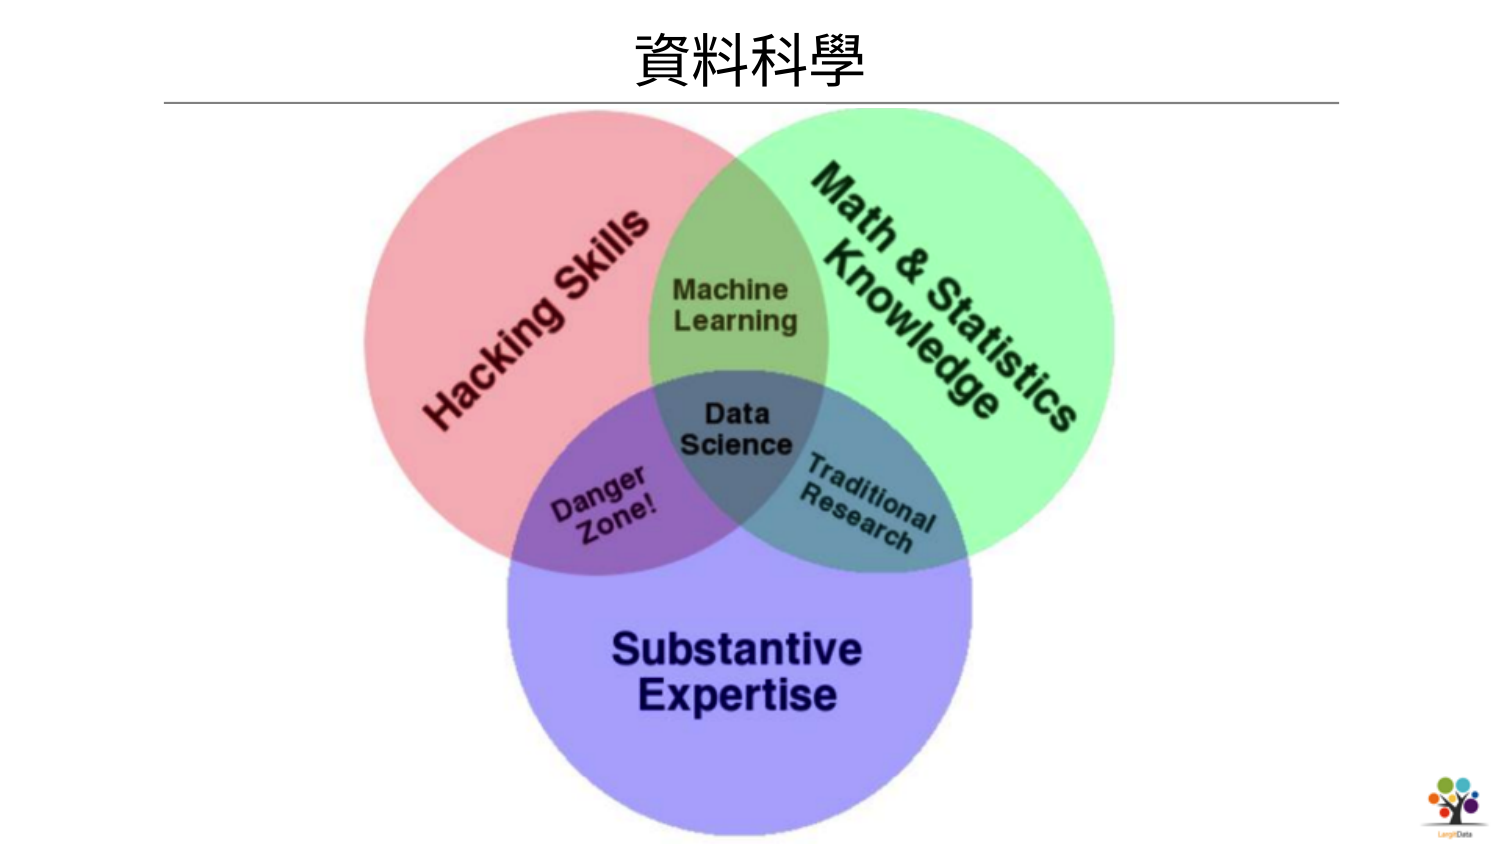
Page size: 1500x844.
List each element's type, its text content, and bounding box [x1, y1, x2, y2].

picture [1418, 775, 1493, 841]
text_box 資料科學 [262, 20, 1238, 98]
picture [348, 108, 1128, 844]
